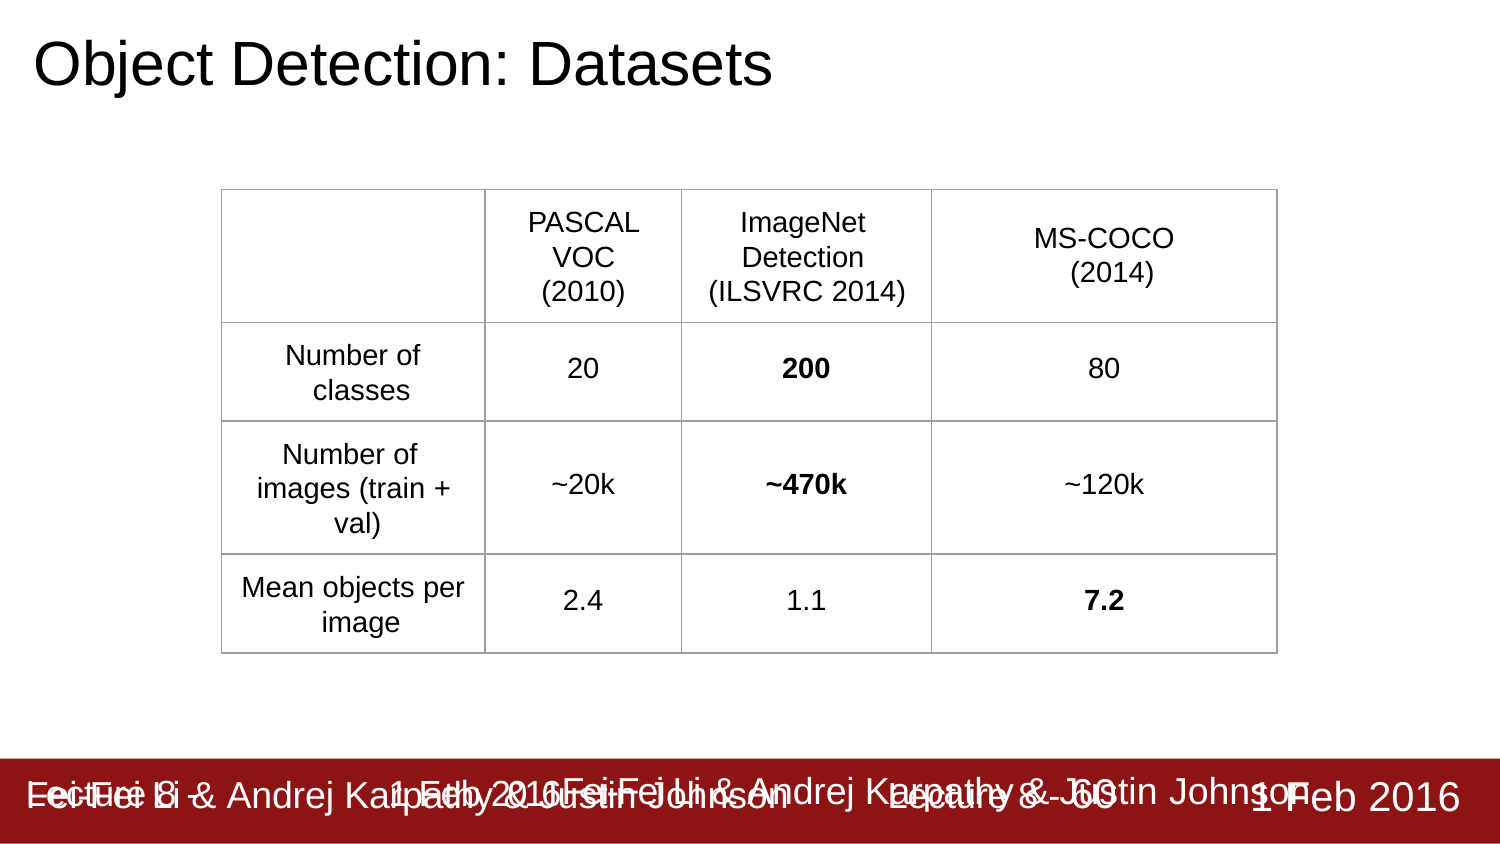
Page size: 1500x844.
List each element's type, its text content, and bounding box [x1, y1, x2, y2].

table_header PASCAL VOC (2010) [486, 190, 681, 322]
table_cell 80 [932, 323, 1276, 420]
table_cell 20 [486, 323, 681, 420]
table_cell ~120k [932, 422, 1276, 553]
table_header MS-COCO (2014) [932, 190, 1276, 322]
table_cell ~20k [486, 422, 681, 553]
table_header ImageNet Detection (ILSVRC 2014) [682, 190, 931, 322]
table_cell ~470k [682, 422, 931, 553]
footer 1 Feb 2016 [1248, 771, 1463, 844]
table_cell 7.2 [932, 555, 1276, 652]
table_cell 2.4 [486, 555, 681, 652]
title Object Detection: Datasets [31, 20, 779, 164]
slide_number Lecture 8 - 60 [885, 771, 1149, 844]
table_header [222, 190, 484, 322]
table_cell Number of images (train + val) [222, 422, 484, 553]
text_box Lecture 8 - 1 Feb 2016Fei-Fei Li & Andrej Karpathy & Justin Johnson [794, 773, 885, 817]
table_cell Mean objects per image [222, 555, 484, 652]
table_cell 1.1 [682, 555, 931, 652]
table_cell 200 [682, 323, 931, 420]
text_box Lecture 8 - 1 Feb 2016Fei-Fei Li & Andrej Karpathy & Justin Johnson [1149, 773, 1248, 817]
slide_number Fei-Fei Li & Andrej Karpathy & Justin Johnson [23, 772, 794, 844]
table_cell Number of classes [222, 323, 484, 420]
